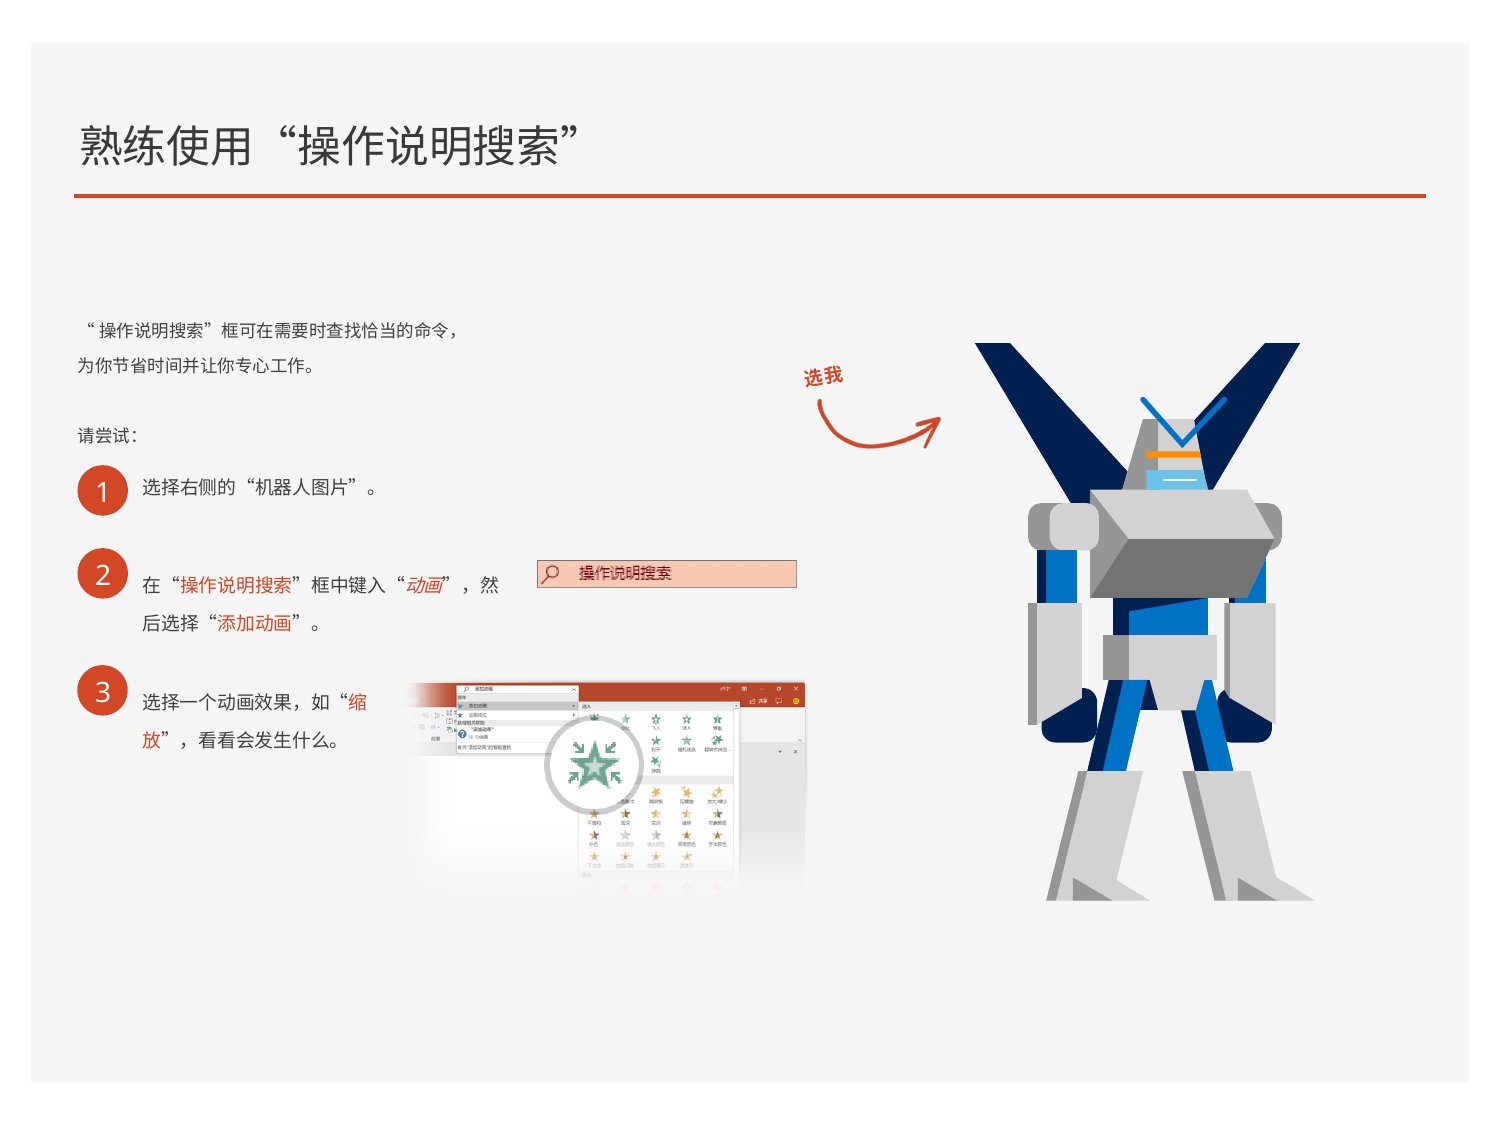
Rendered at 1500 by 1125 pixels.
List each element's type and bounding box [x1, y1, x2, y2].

text_box [66, 299, 696, 453]
picture [973, 343, 1315, 901]
text_box [740, 346, 904, 425]
title [64, 73, 911, 179]
picture [376, 641, 845, 942]
picture [807, 347, 956, 490]
picture [537, 560, 797, 588]
text_box [68, 548, 516, 848]
text_box [68, 465, 516, 528]
